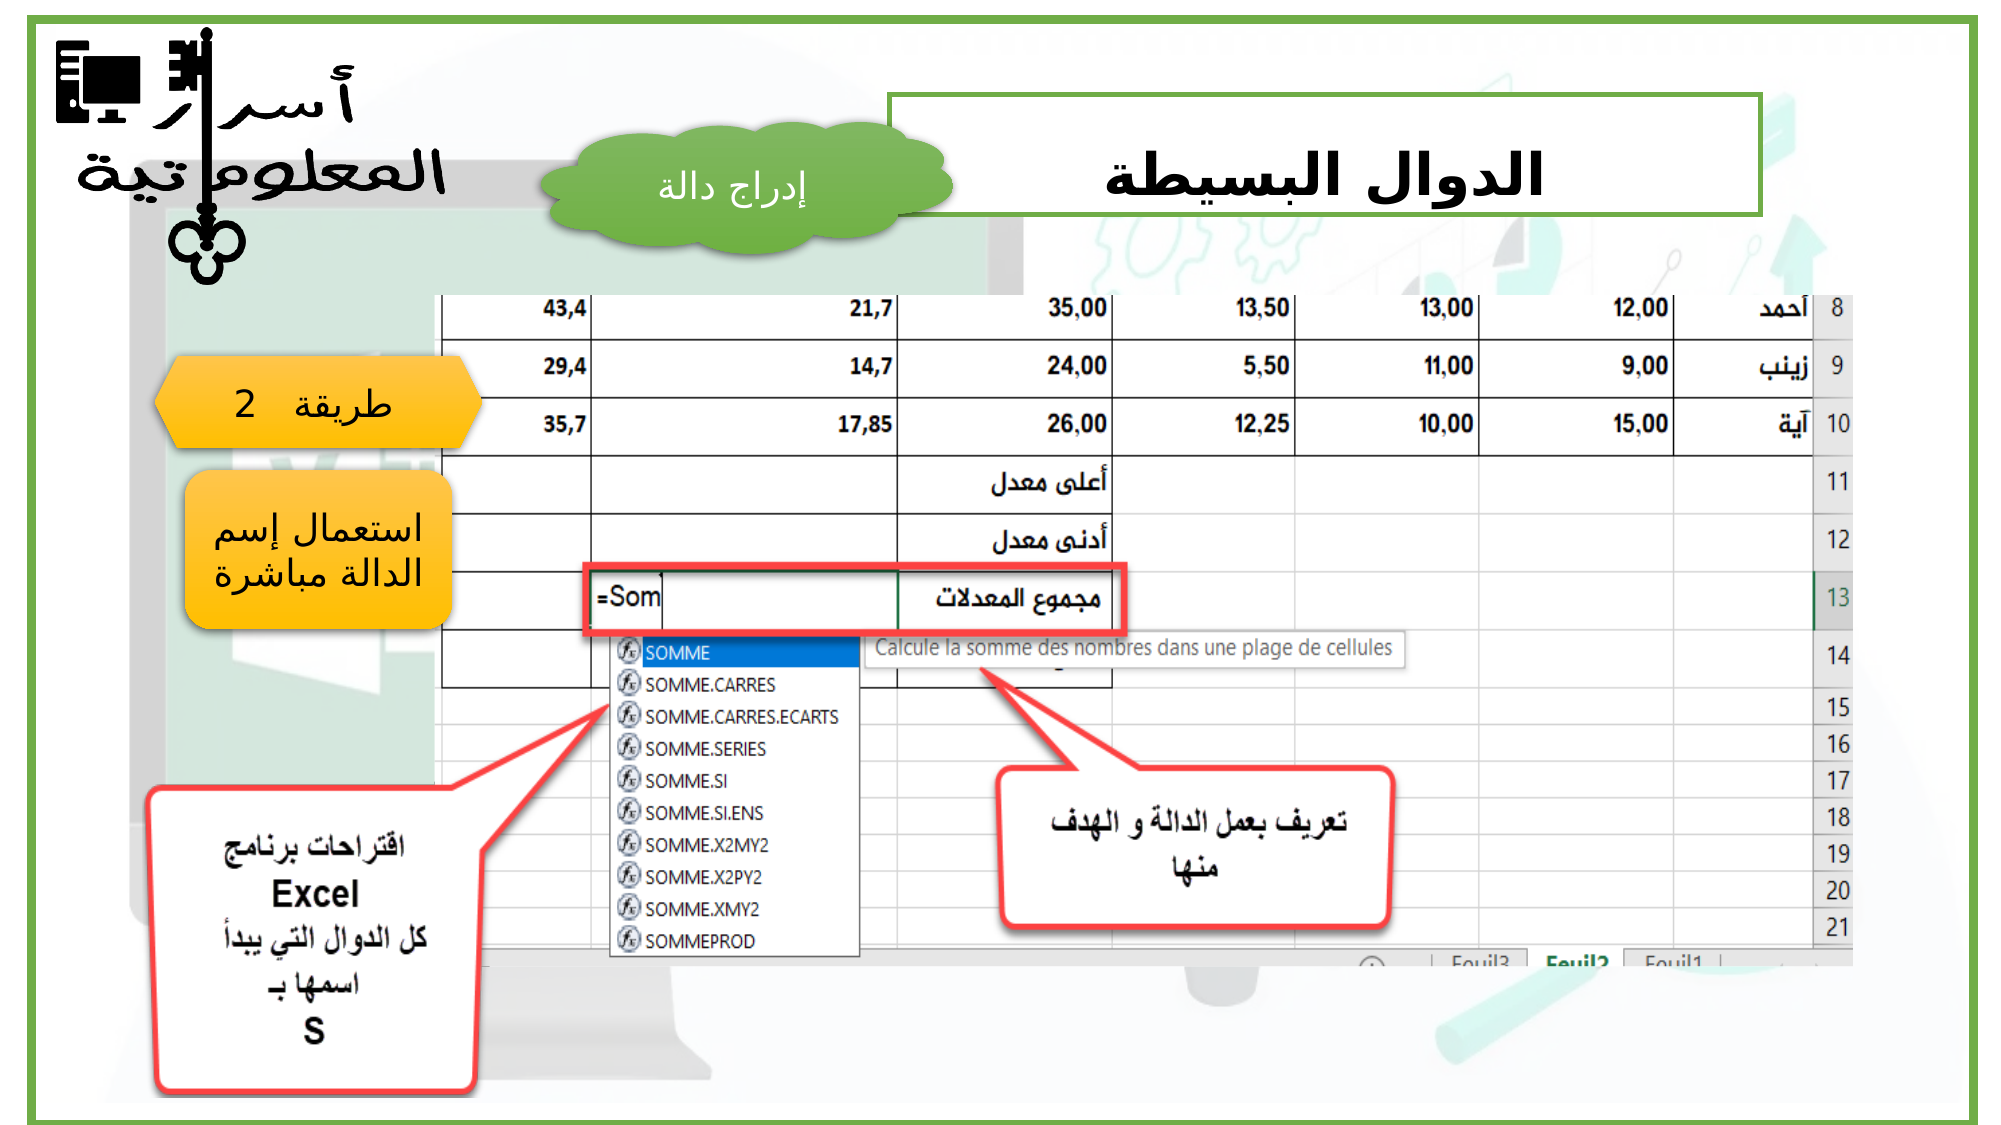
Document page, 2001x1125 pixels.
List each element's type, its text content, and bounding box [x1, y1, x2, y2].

picture [56, 27, 445, 285]
text_box الدوال البسيطة [888, 94, 1761, 215]
text_box إدراج دالة [541, 122, 954, 254]
picture [142, 295, 1853, 1098]
